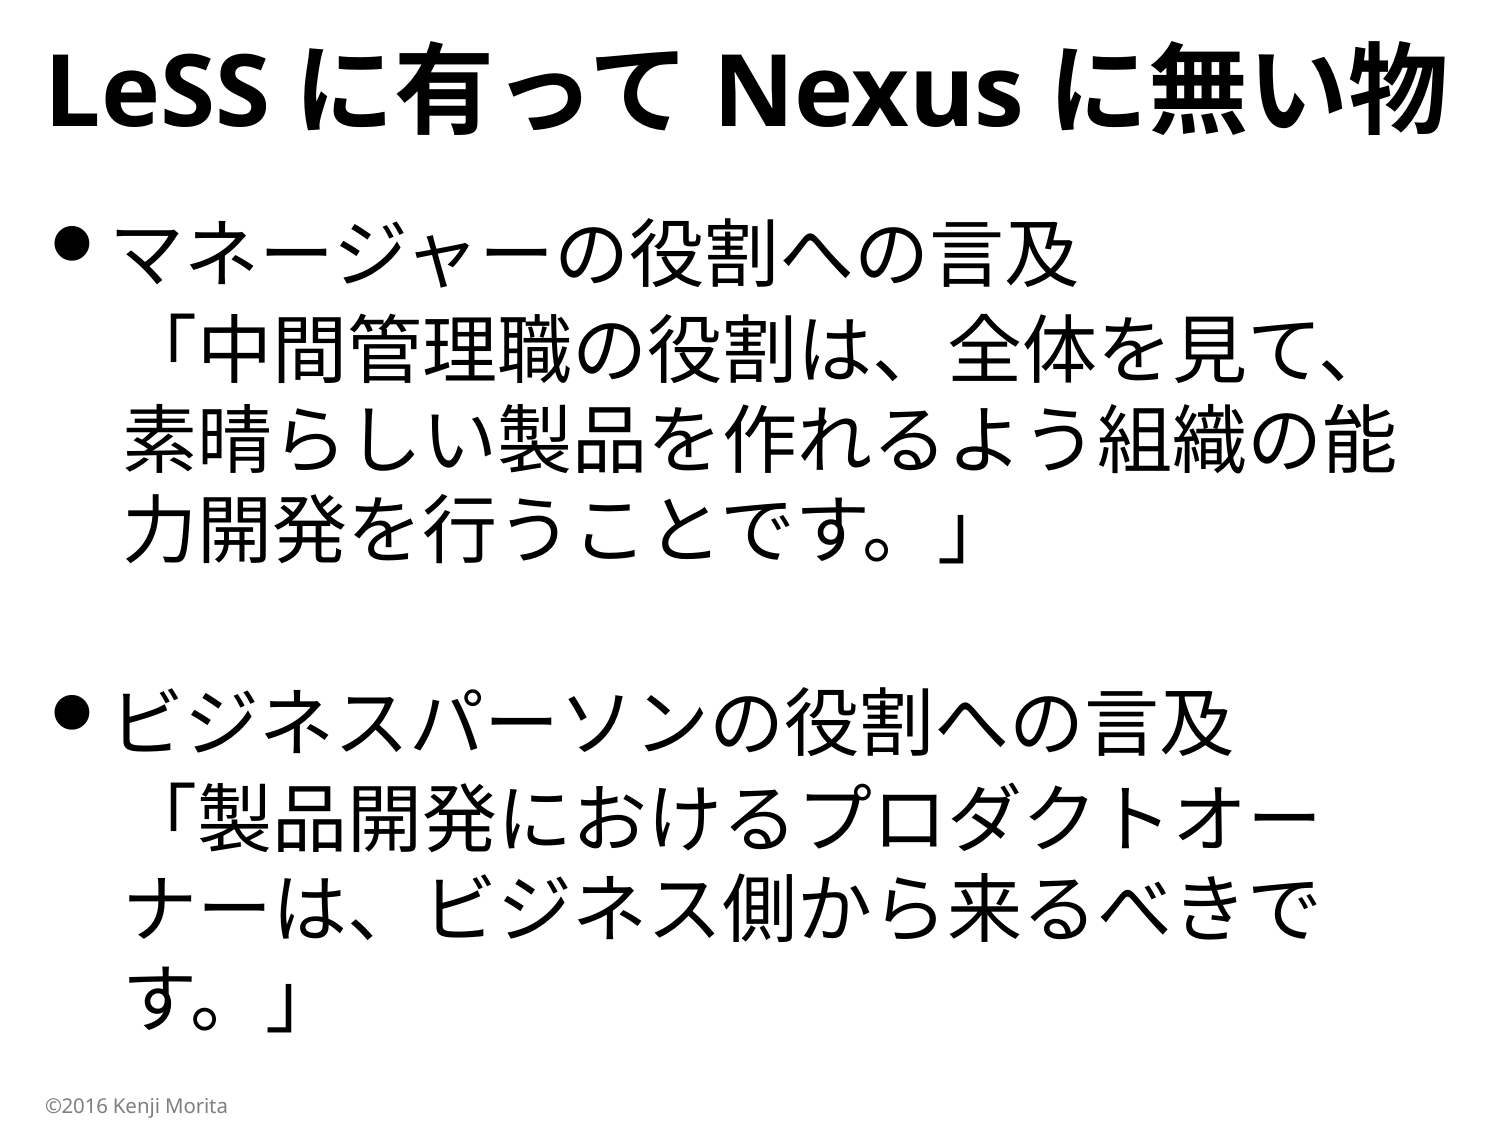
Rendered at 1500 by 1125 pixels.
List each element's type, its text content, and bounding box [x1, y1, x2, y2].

list マネージャーの役割への言及 「中間管理職の役割は、全体を見て、素晴らしい製品を作れるよう組織の能力開発を行うことです。」 ビジネスパーソンの役割への言及 「製品開発におけるプロダクトオーナーは、ビジネス側から来るべきです。」 [38, 201, 1459, 1080]
title LeSSに有ってNexusに無い物 [39, 4, 1459, 168]
